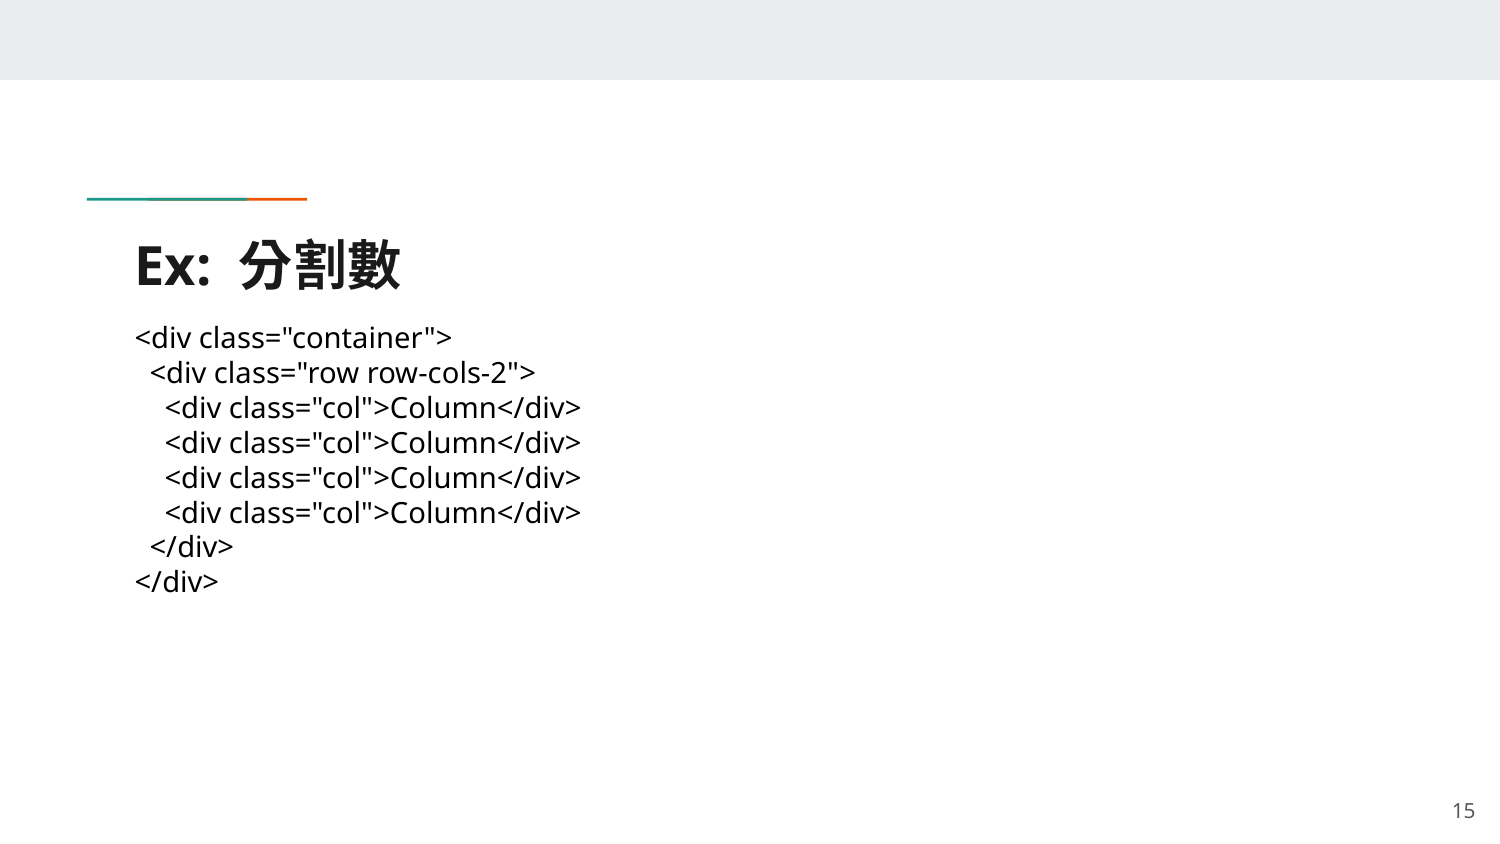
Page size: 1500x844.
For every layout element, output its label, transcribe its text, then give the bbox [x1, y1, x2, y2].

slide_number ‹#› [1400, 779, 1491, 844]
title Ex: 分割數 [119, 216, 1381, 305]
text_box <div class="container"> <div class="row row-cols-2"> <div class="col">Column</div> <div class="col">Column</div> <div class="col">Column</div> <div class="col">Column</div> </div> </div> [119, 304, 1032, 649]
